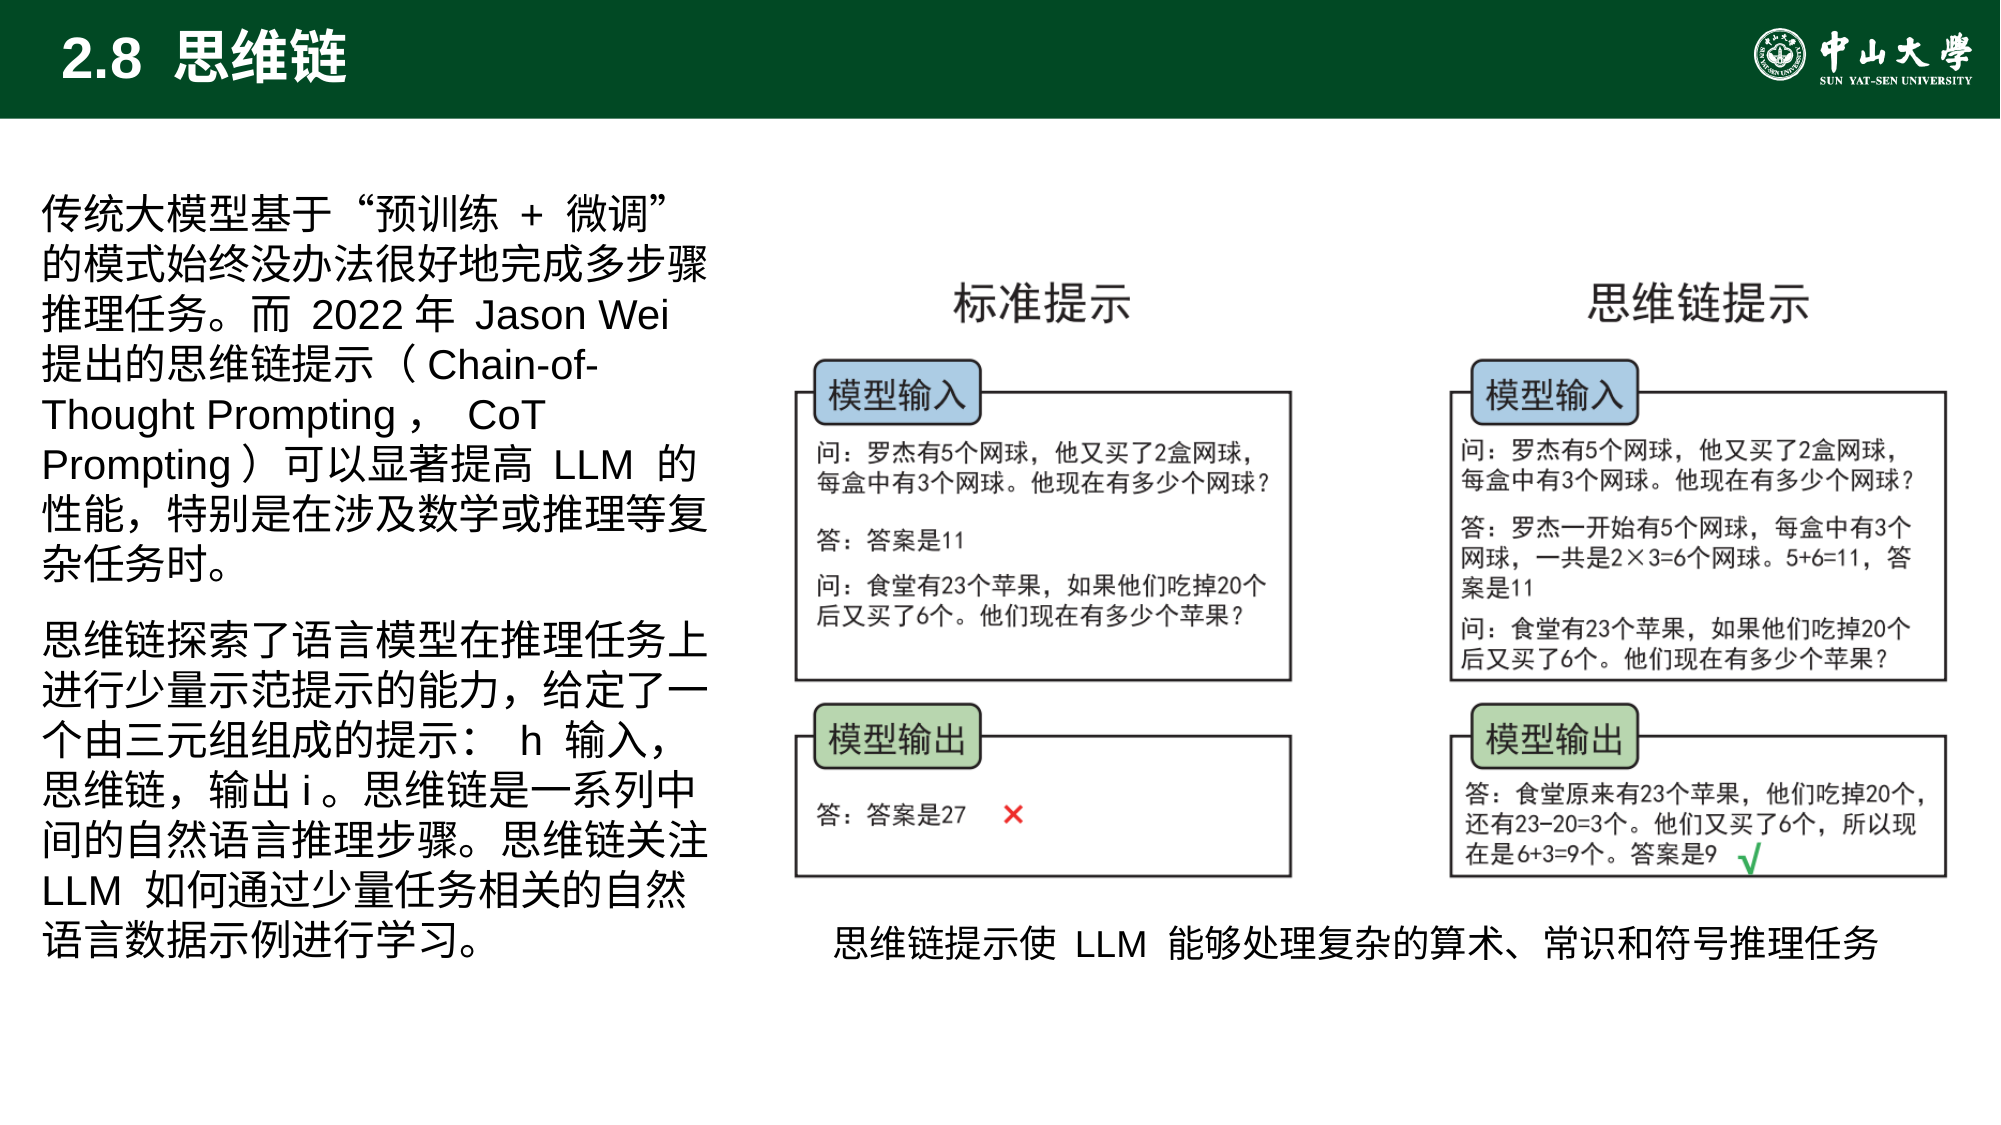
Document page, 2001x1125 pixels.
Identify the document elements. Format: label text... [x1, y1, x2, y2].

text_box 传统大模型基于“预训练 + 微调”的模式始终没办法很好地完成多步骤推理任务。而 2022年 Jason Wei 提出的思维链提示（Chain-of-Thought Prompting， CoT Prompting）可以显著提高 LLM 的性能，特别是在涉及数学或推理等复杂任务时。 [26, 179, 735, 595]
text_box 思维链提示使 LLM 能够处理复杂的算术、常识和符号推理任务 [817, 912, 2000, 973]
picture [770, 259, 1974, 902]
title 2.8 思维链 [46, 0, 1723, 119]
picture [1740, 11, 2000, 107]
text_box 思维链探索了语言模型在推理任务上进行少量示范提示的能力，给定了一个由三元组组成的提示： h 输入，思维链，输出i。思维链是一系列中间的自然语言推理步骤。思维链关注 LLM 如何通过少量任务相关的自然语言数据示例进行学习。 [26, 606, 735, 972]
